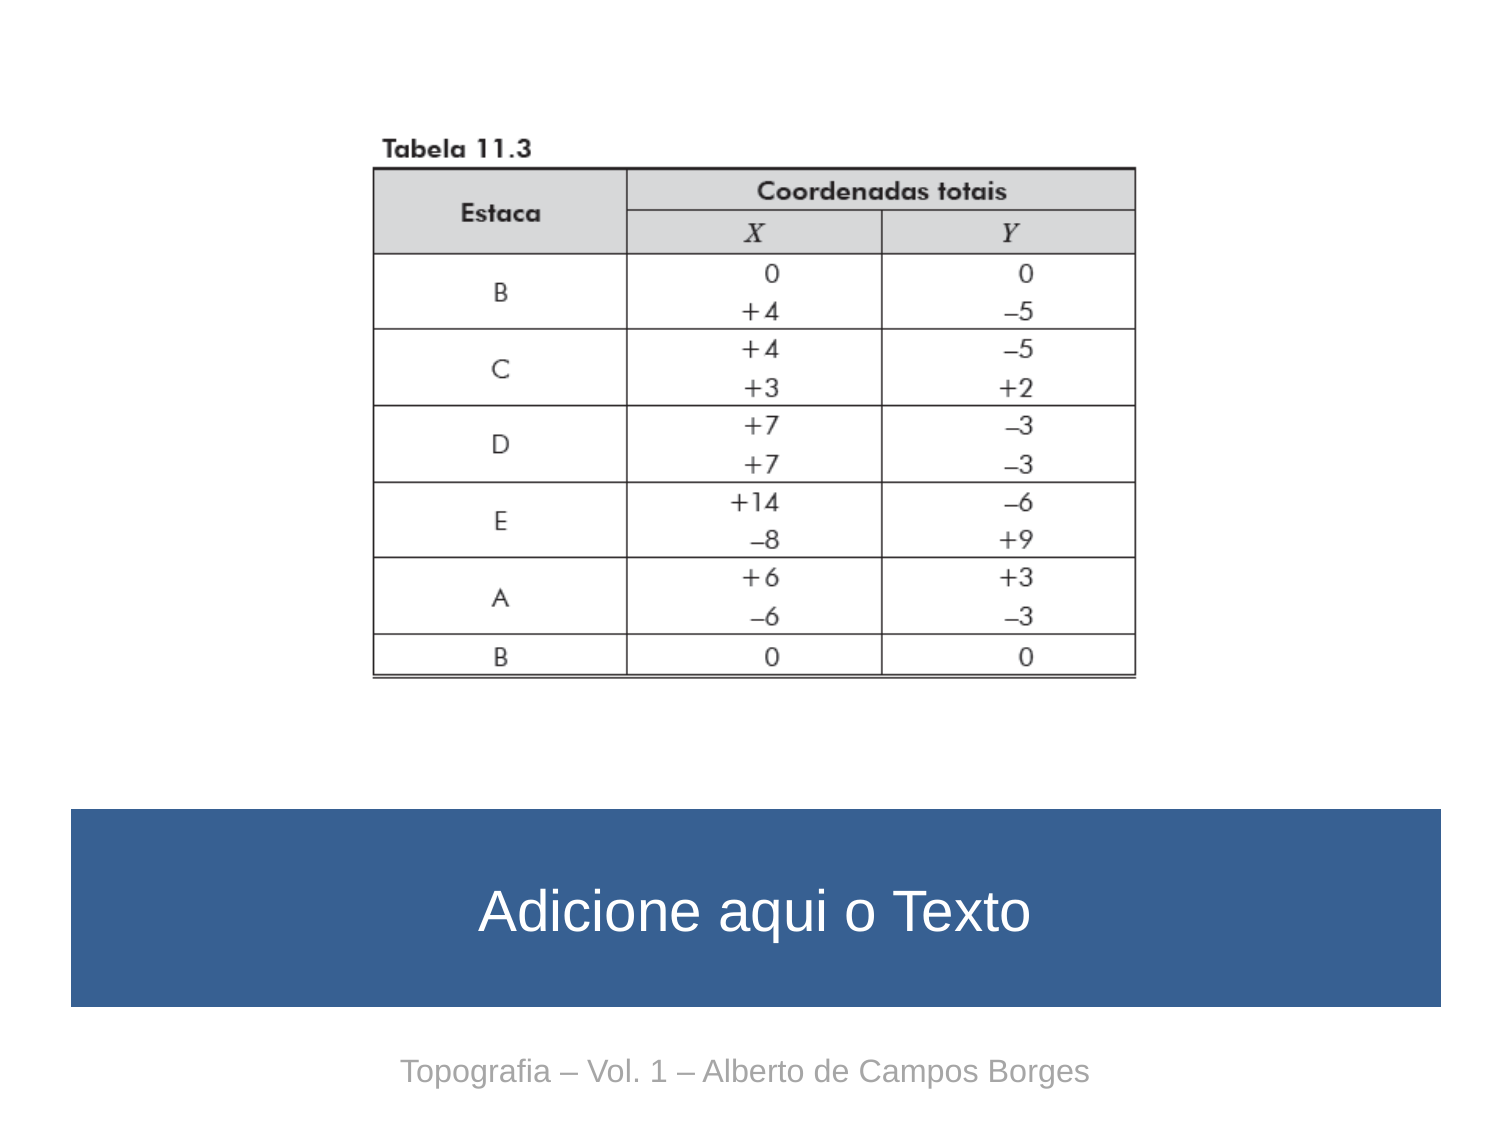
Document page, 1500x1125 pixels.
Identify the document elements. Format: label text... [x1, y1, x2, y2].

text_box Adicione aqui o Texto [70, 808, 1442, 1008]
picture [348, 125, 1152, 693]
footer Topografia – Vol. 1 – Alberto de Campos Borges [0, 1042, 1500, 1103]
